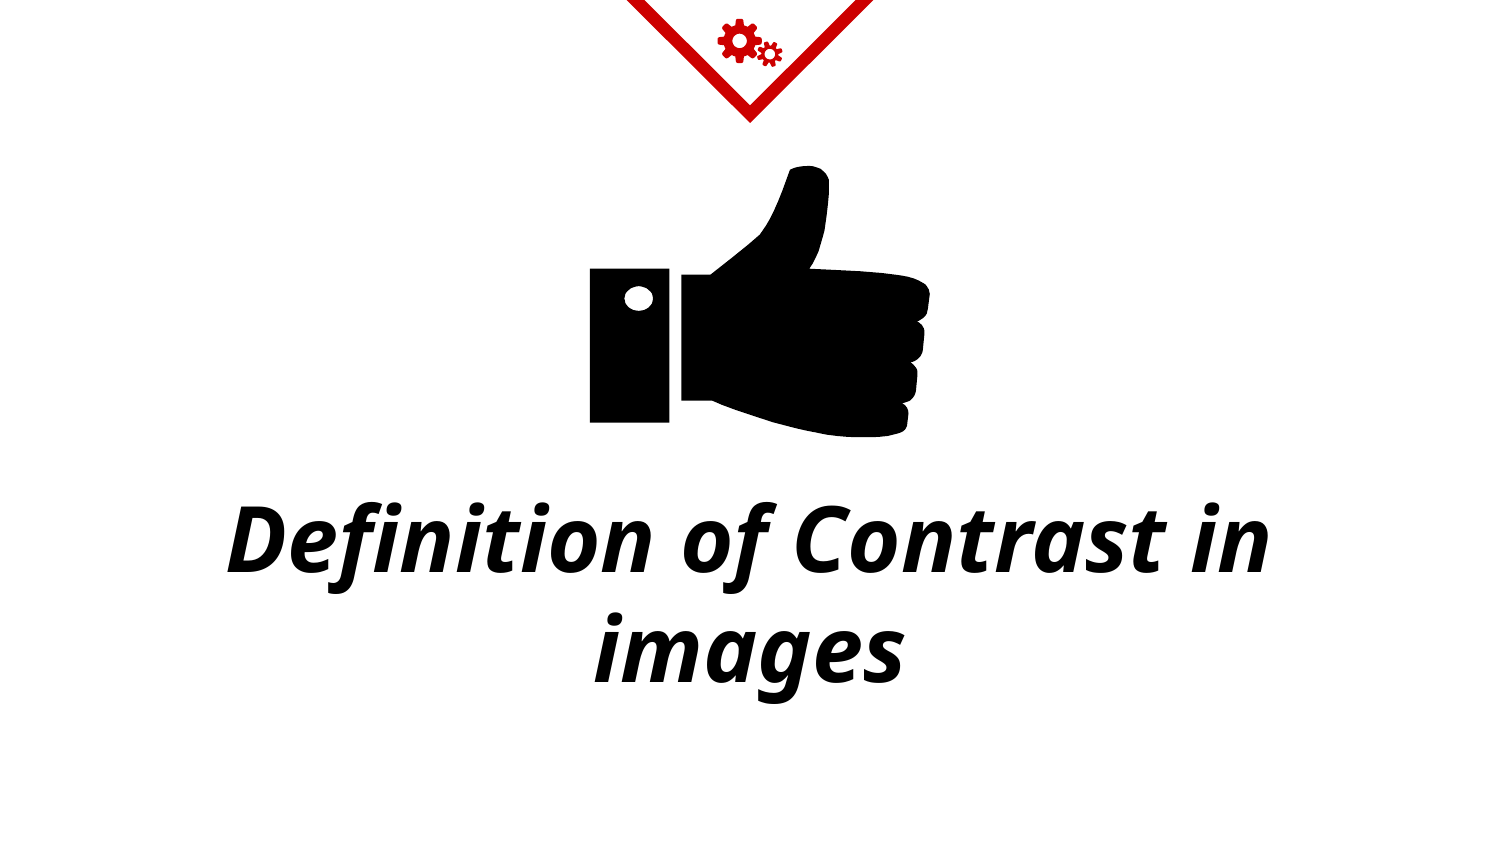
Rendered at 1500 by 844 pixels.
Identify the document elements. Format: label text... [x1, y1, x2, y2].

title Definition of Contrast in images [112, 465, 1388, 657]
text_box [717, 18, 783, 67]
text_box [589, 165, 930, 438]
